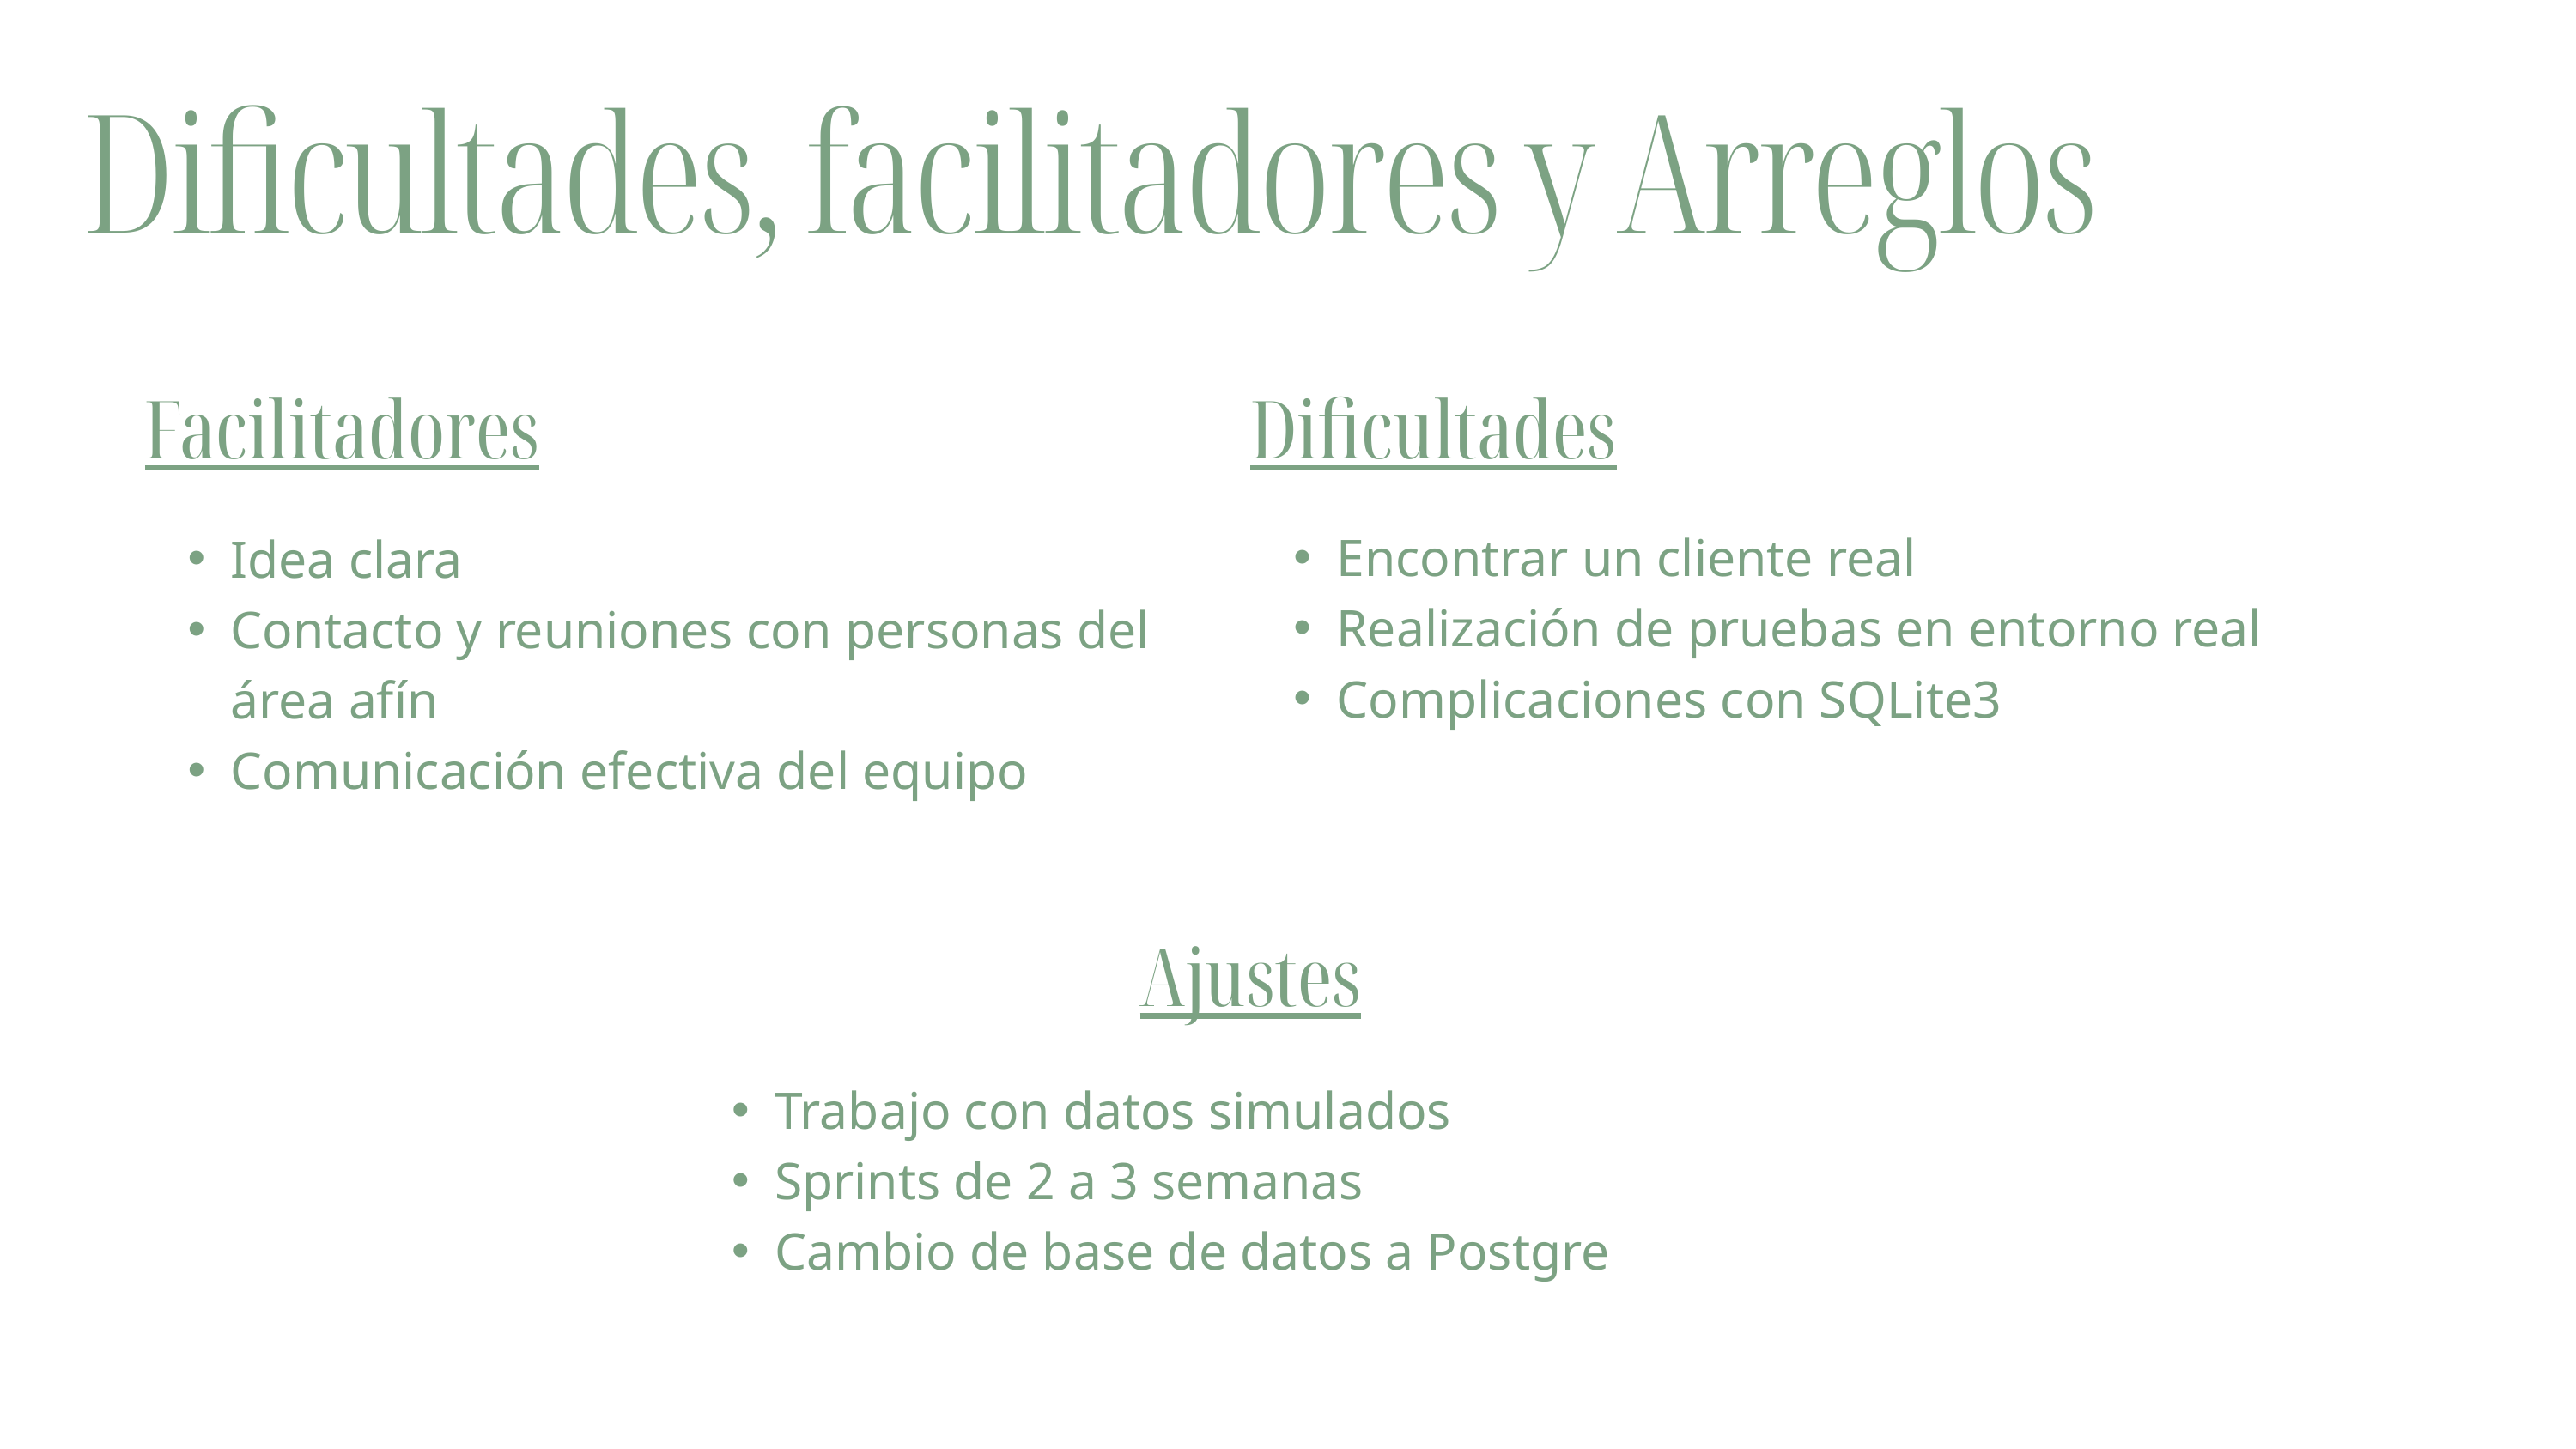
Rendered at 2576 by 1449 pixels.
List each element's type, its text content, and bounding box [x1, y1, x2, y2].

text_box Dificultades, facilitadores y Arreglos [82, 101, 2285, 266]
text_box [688, 926, 1814, 1277]
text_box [1250, 379, 2285, 725]
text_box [144, 379, 1210, 797]
